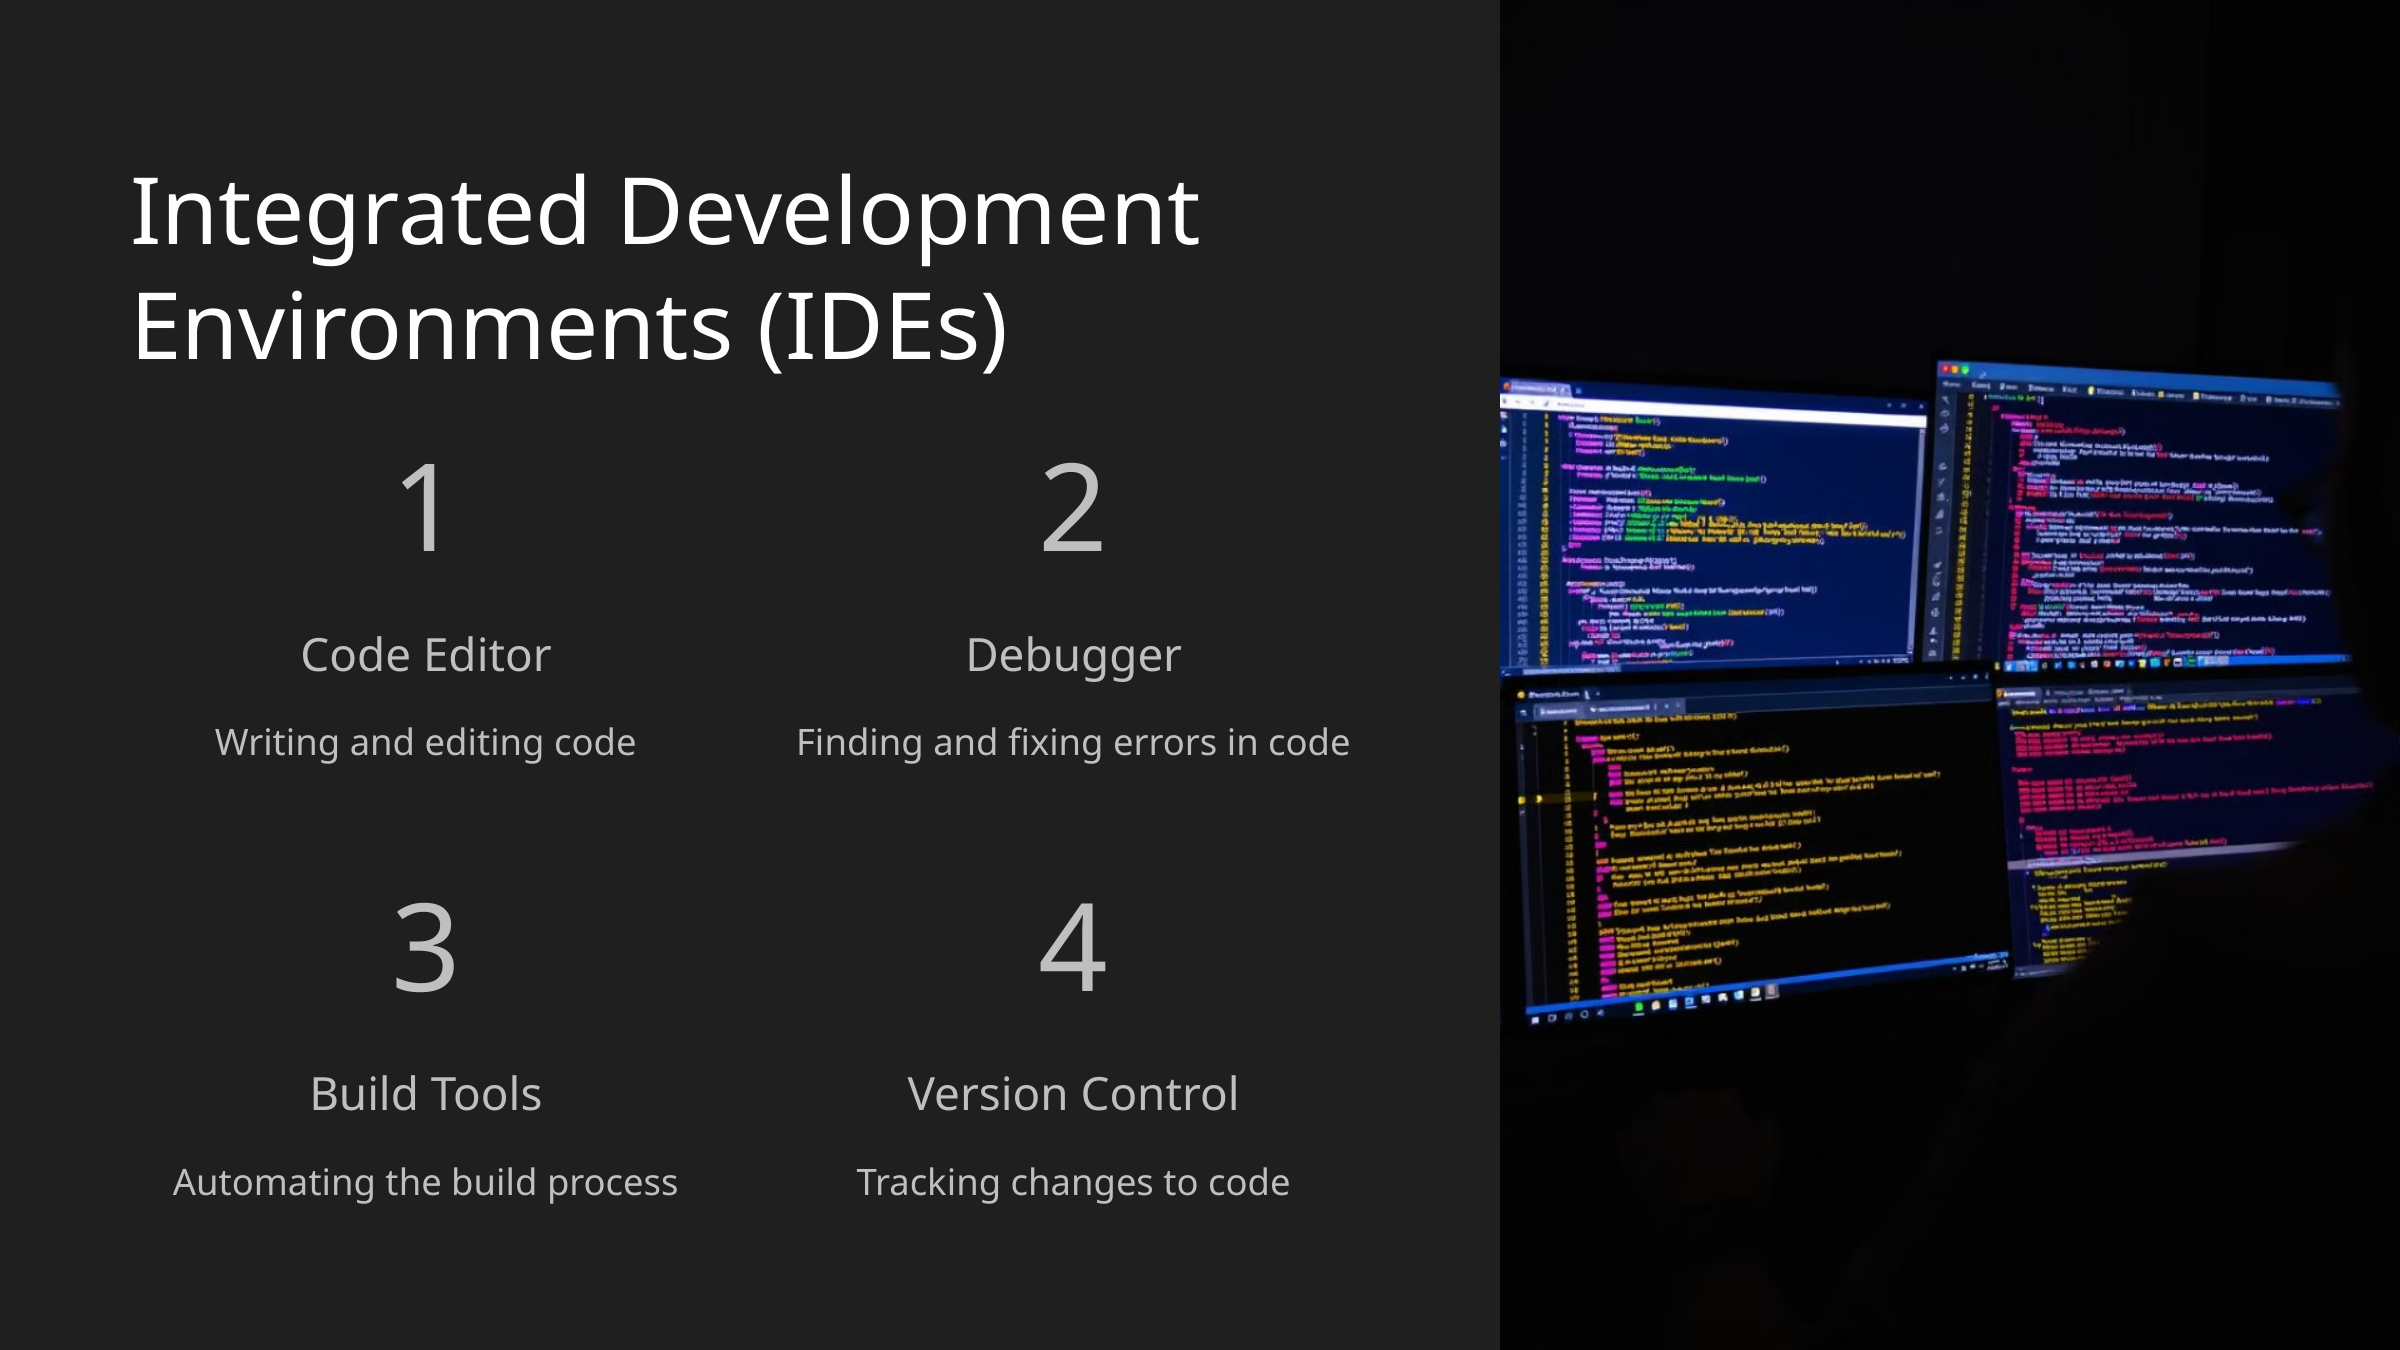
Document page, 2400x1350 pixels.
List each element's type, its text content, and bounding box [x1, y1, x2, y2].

text_box Version Control [841, 1062, 1307, 1121]
text_box Debugger [841, 623, 1307, 682]
text_box Tracking changes to code [777, 1143, 1370, 1203]
text_box Automating the build process [130, 1143, 722, 1203]
text_box Integrated Development Environments (IDEs) [130, 147, 1370, 380]
text_box Code Editor [193, 623, 659, 682]
text_box 4 [777, 893, 1370, 1017]
text_box Build Tools [193, 1062, 659, 1121]
text_box 1 [130, 454, 722, 577]
text_box Writing and editing code [130, 703, 722, 764]
text_box Finding and fixing errors in code [777, 703, 1370, 764]
text_box 2 [777, 454, 1370, 577]
text_box 3 [130, 893, 722, 1017]
picture [1499, 0, 2400, 1350]
